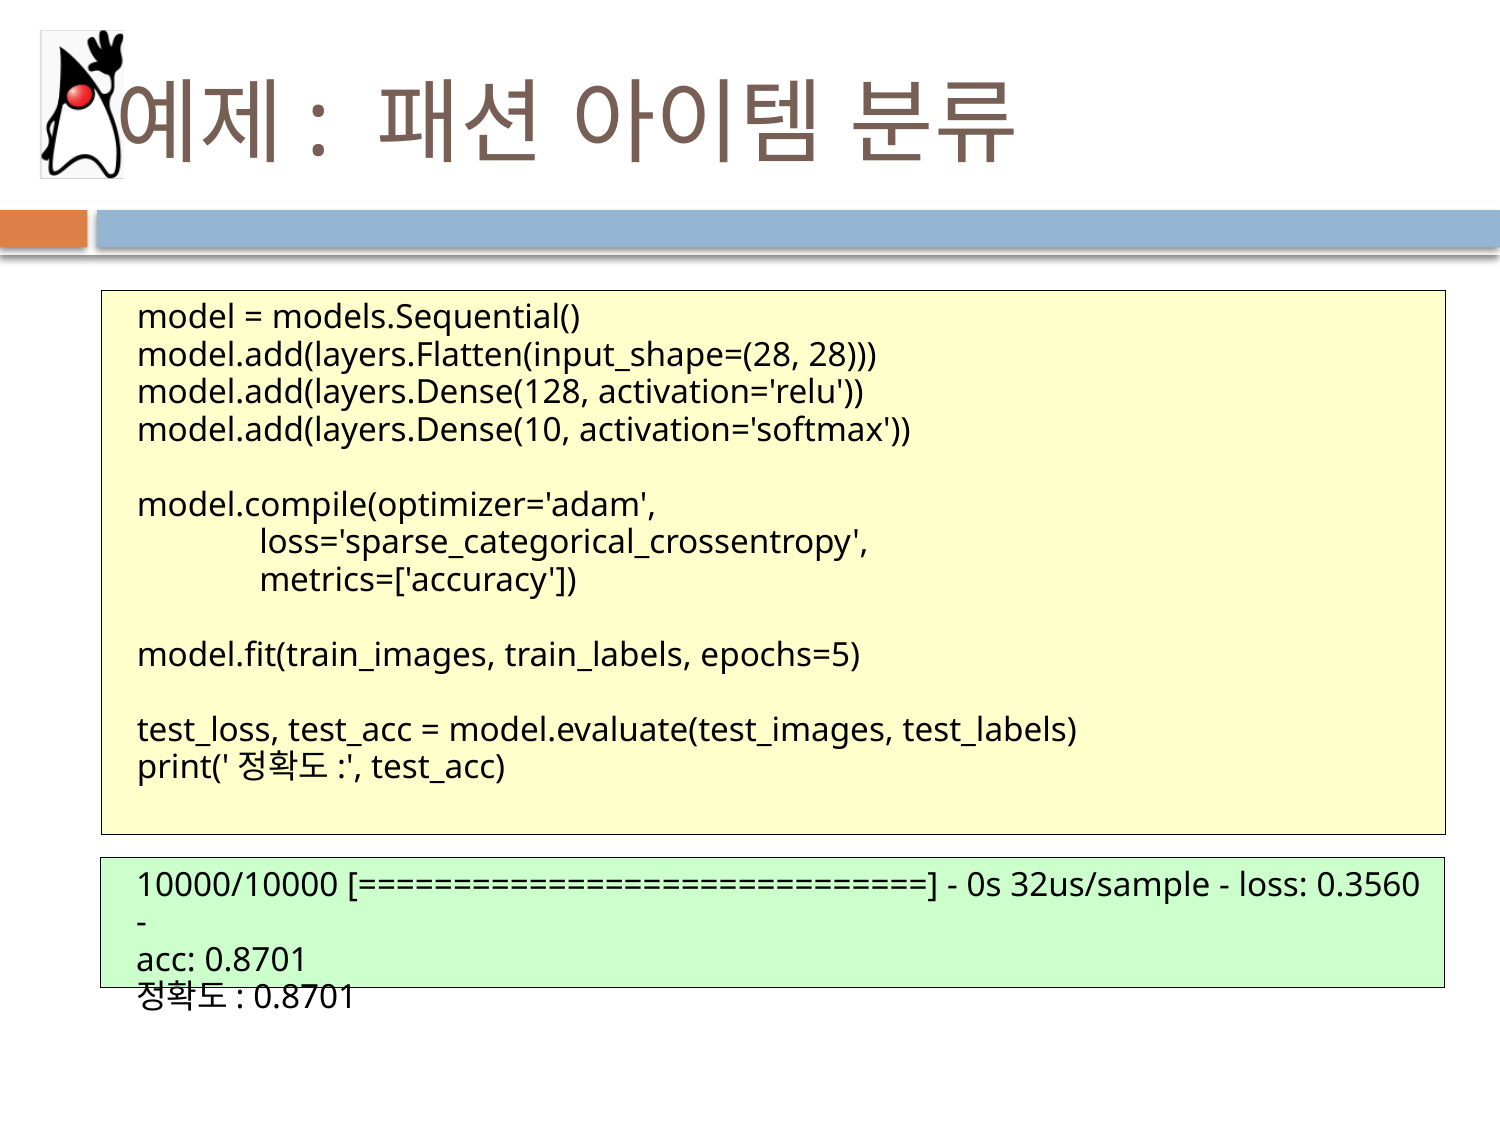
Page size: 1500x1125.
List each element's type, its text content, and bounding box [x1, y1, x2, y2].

text_box 10000/10000 [==============================] - 0s 32us/sample - loss: 0.3560 - acc: 0.8701 정확도: 0.8701 [100, 857, 1445, 988]
title 예제: 패션 아이템 분류 [100, 37, 1438, 200]
picture [39, 30, 124, 179]
text_box model = models.Sequential() model.add(layers.Flatten(input_shape=(28, 28))) model.add(layers.Dense(128, activation='relu')) model.add(layers.Dense(10, activation='softmax')) model.compile(optimizer='adam', loss='sparse_categorical_crossentropy', metrics=['accuracy']) model.fit(train_images, train_labels, epochs=5) test_loss, test_acc = model.evaluate(test_images, test_labels) print('정확도:', test_acc) [101, 290, 1446, 835]
